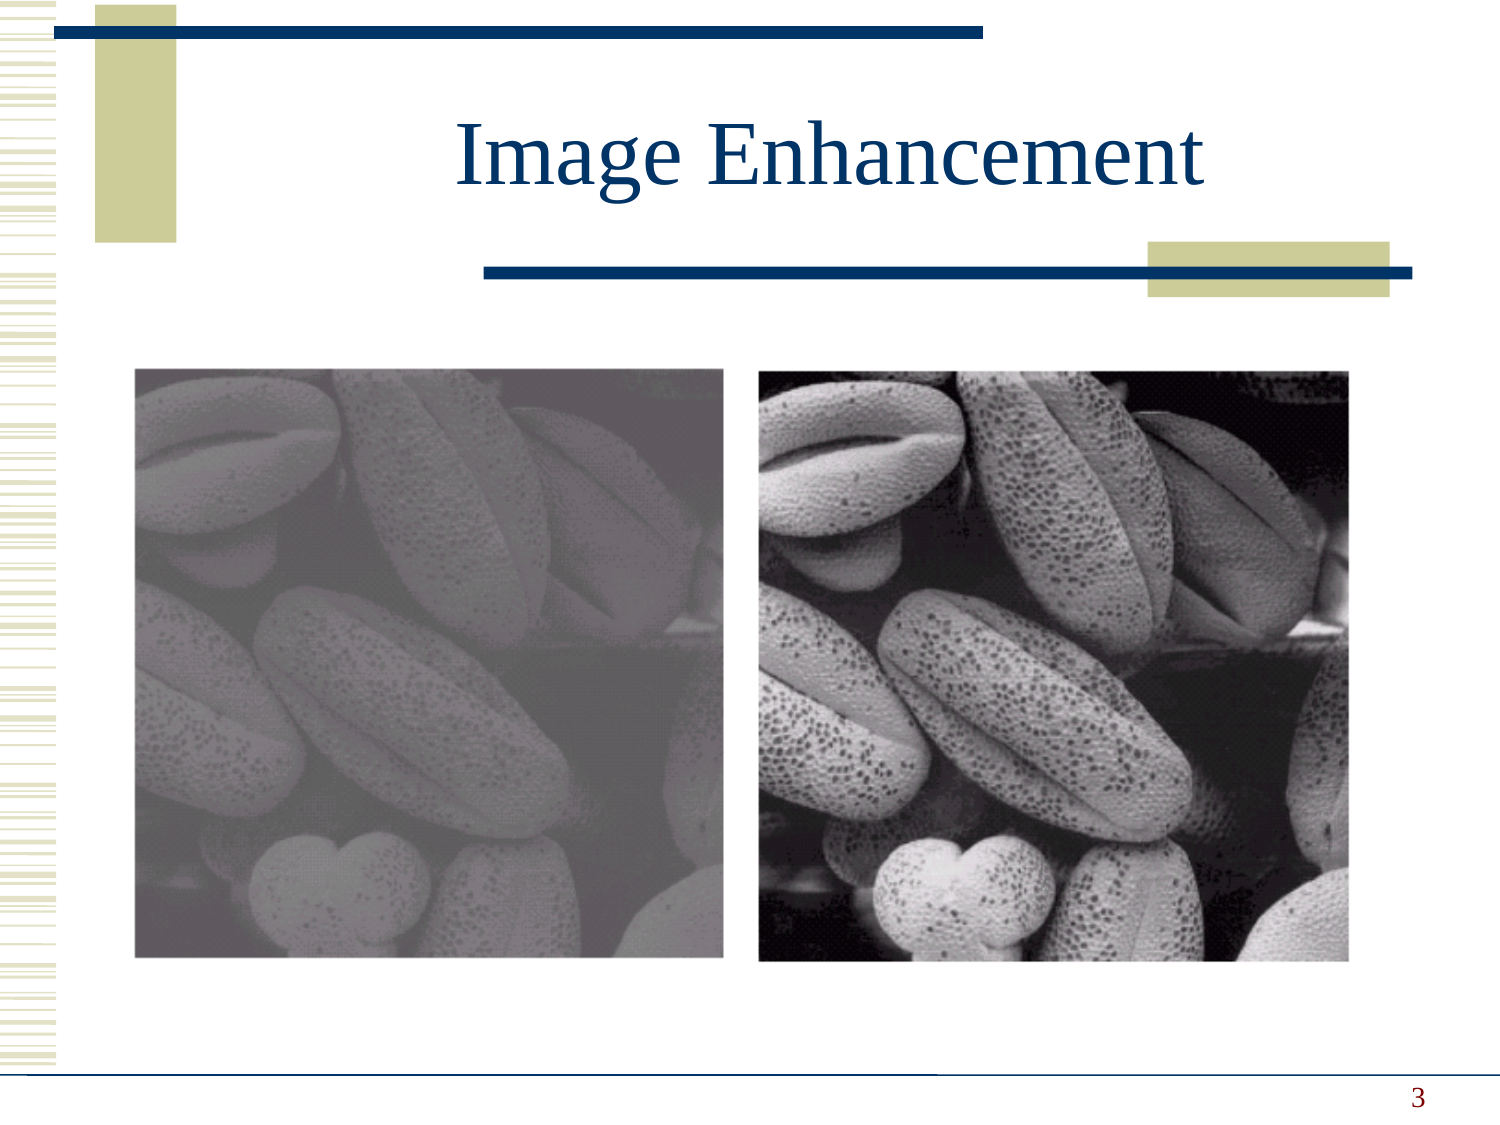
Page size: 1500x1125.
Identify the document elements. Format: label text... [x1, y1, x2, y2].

title Image Enhancement [224, 62, 1436, 251]
text_box 3 [1080, 1046, 1441, 1121]
picture [117, 349, 1352, 976]
